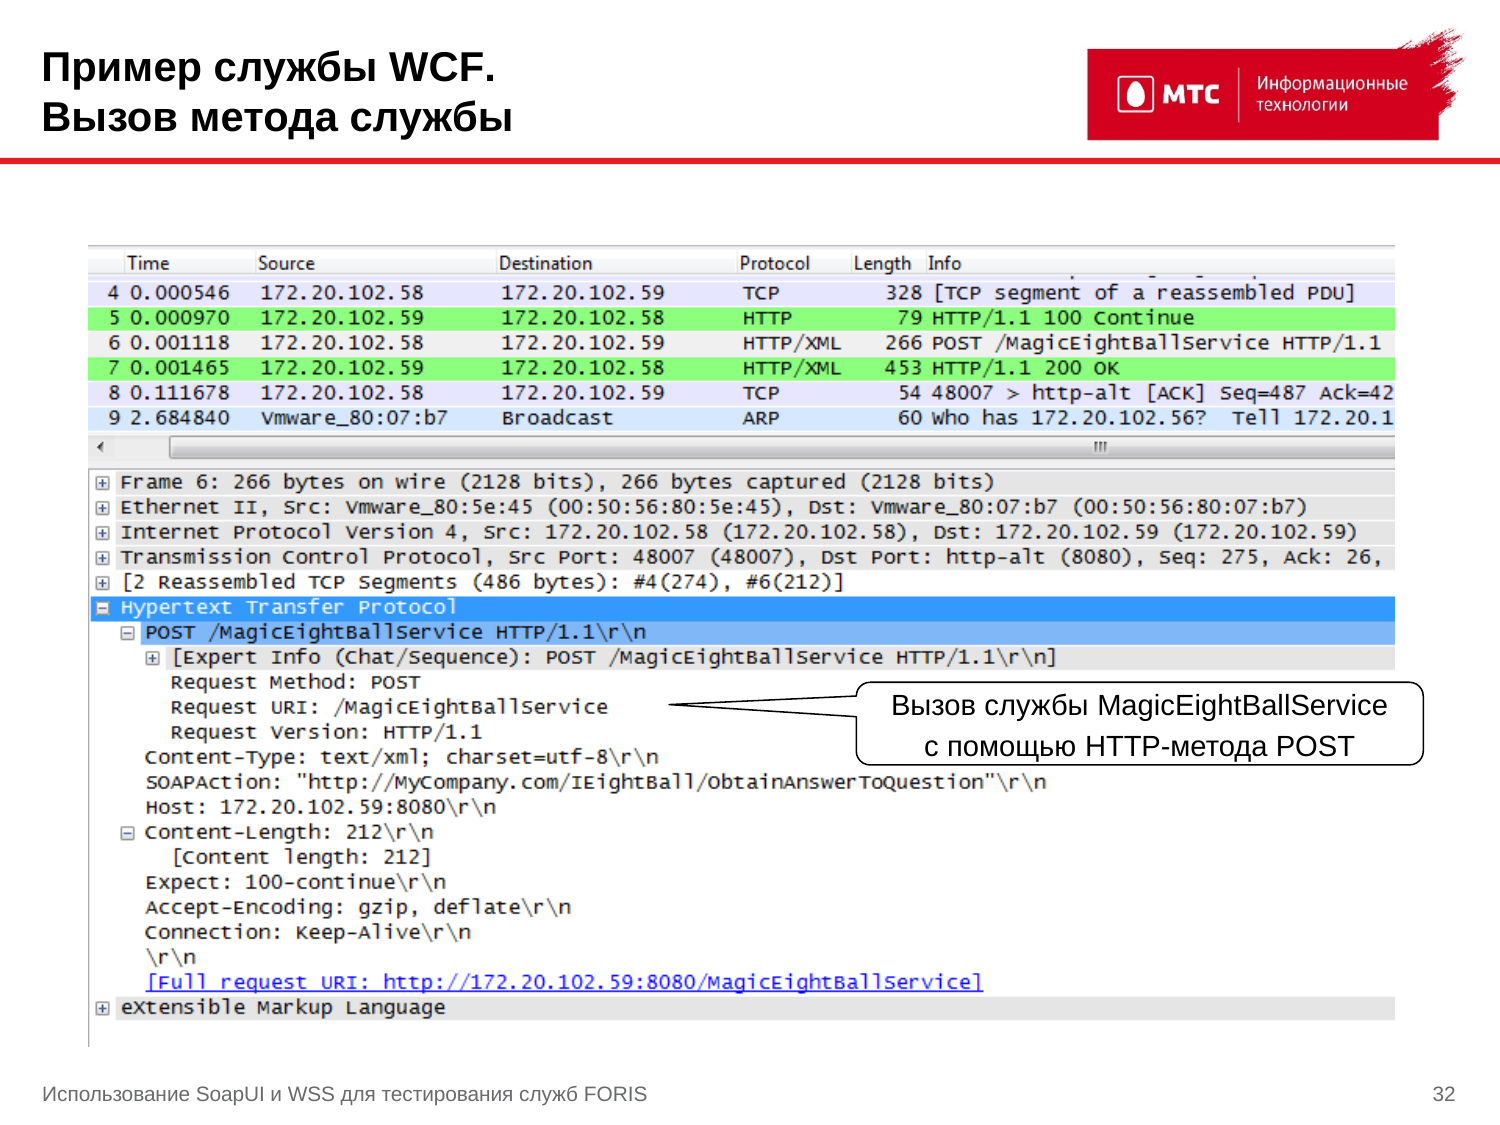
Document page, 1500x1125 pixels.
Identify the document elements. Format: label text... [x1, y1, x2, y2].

title Пример службы WCF. Вызов метода службы [40, 18, 1306, 162]
text_box Вызов службы MagicEightBallService с помощью HTTP-метода POST [1401, 682, 1424, 765]
footer Использование SoapUI и WSS для тестирования служб FORIS [41, 1070, 1377, 1107]
picture [1306, 19, 1475, 149]
picture [88, 244, 1395, 1048]
slide_number 32 [1390, 1070, 1456, 1106]
